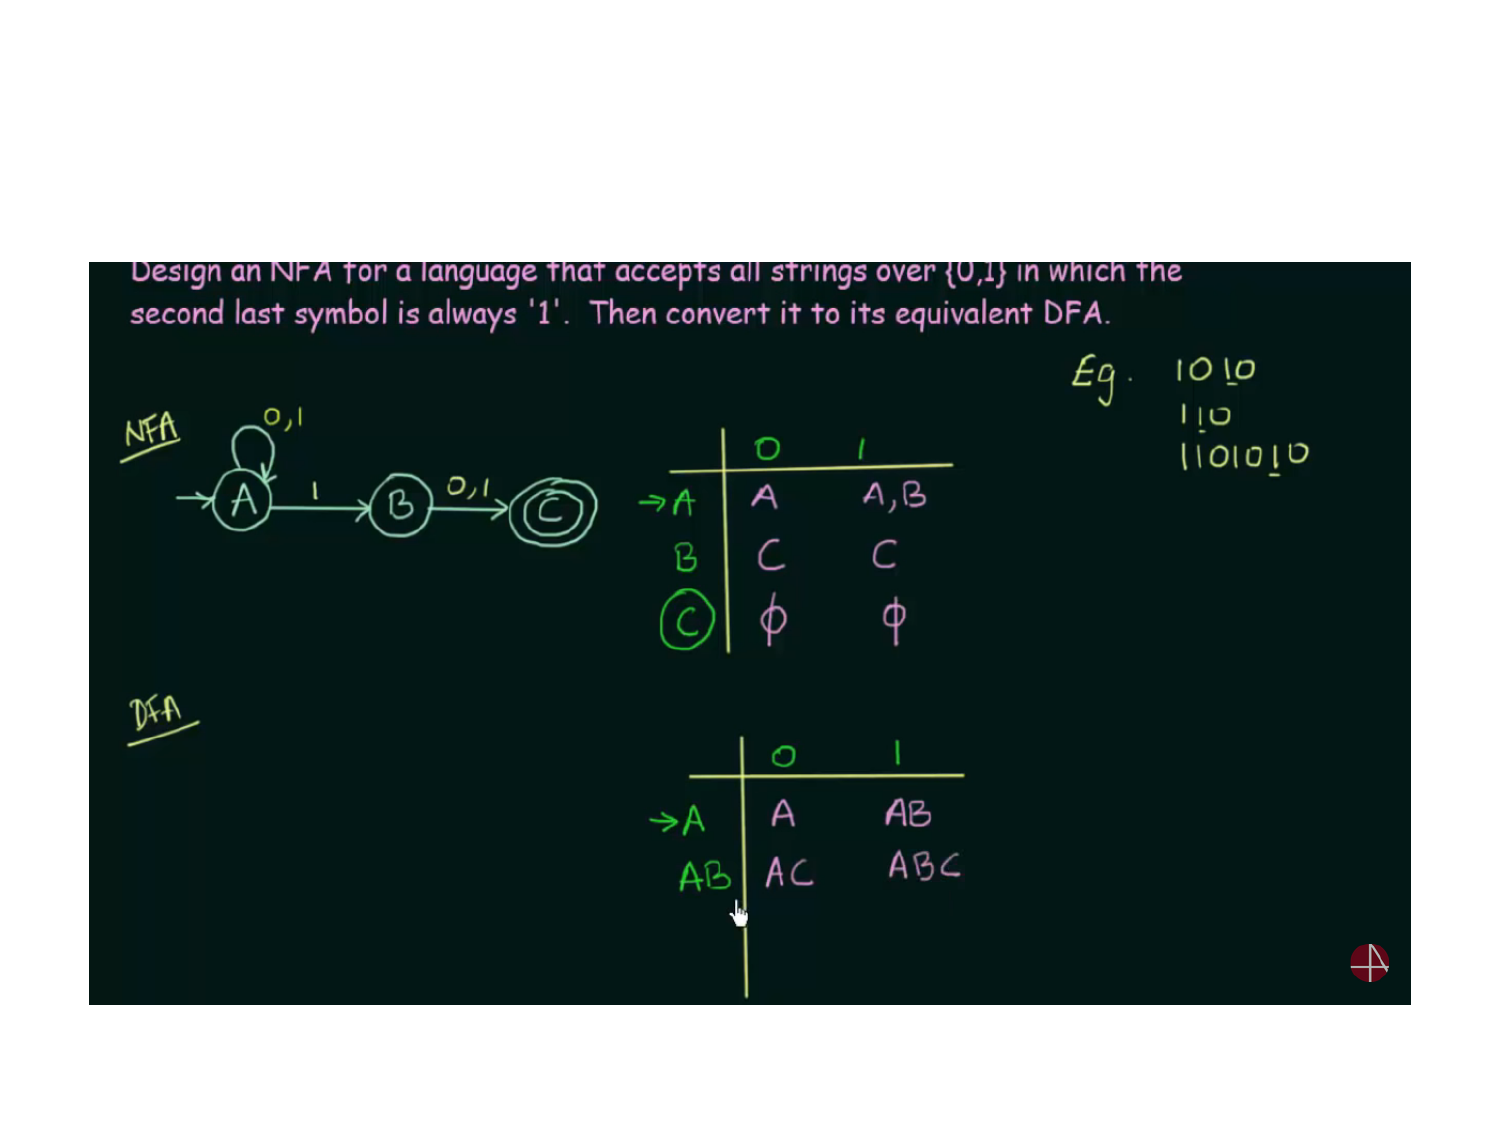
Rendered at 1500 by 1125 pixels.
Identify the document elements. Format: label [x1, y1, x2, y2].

list [89, 262, 1411, 1006]
